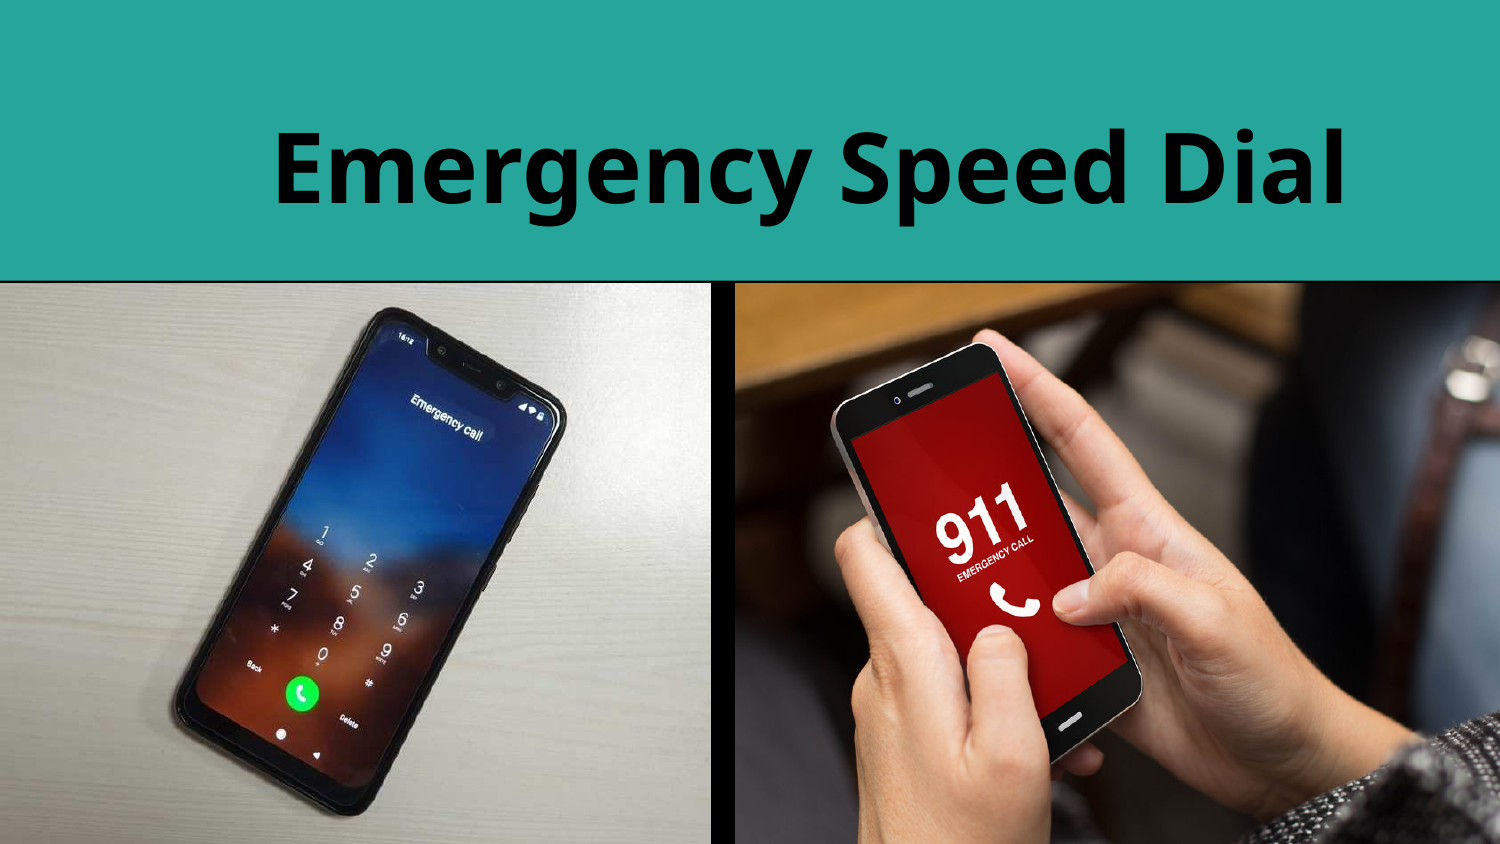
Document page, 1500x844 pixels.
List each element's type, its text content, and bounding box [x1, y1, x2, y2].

picture [735, 283, 1500, 844]
picture [0, 283, 711, 844]
title Emergency Speed Dial [106, 49, 1439, 238]
